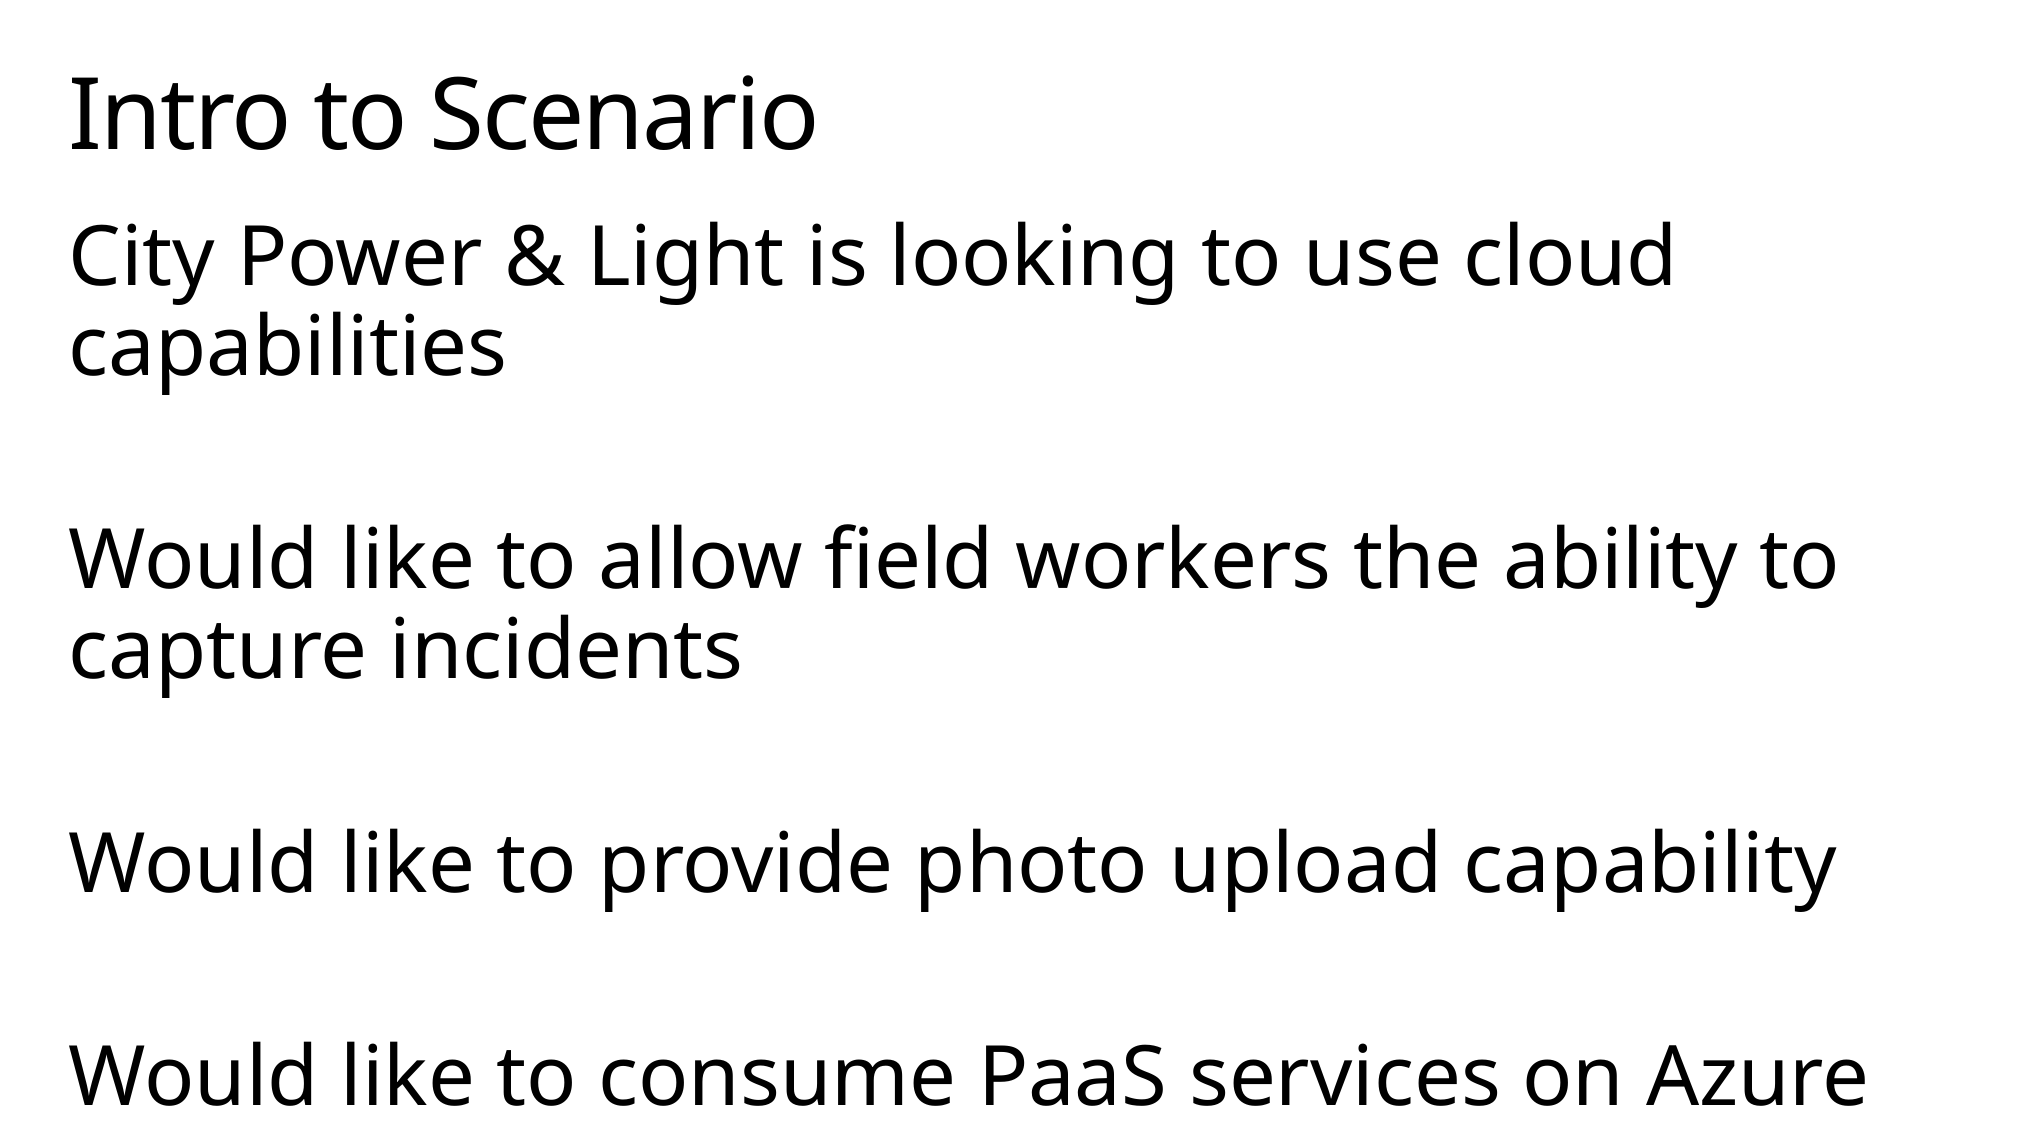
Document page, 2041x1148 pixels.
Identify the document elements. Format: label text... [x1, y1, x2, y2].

list City Power & Light is looking to use cloud capabilities Would like to allow field workers the ability to capture incidents Would like to provide photo upload capability Would like to consume PaaS services on Azure [45, 198, 1996, 1078]
title Intro to Scenario [45, 48, 1996, 198]
